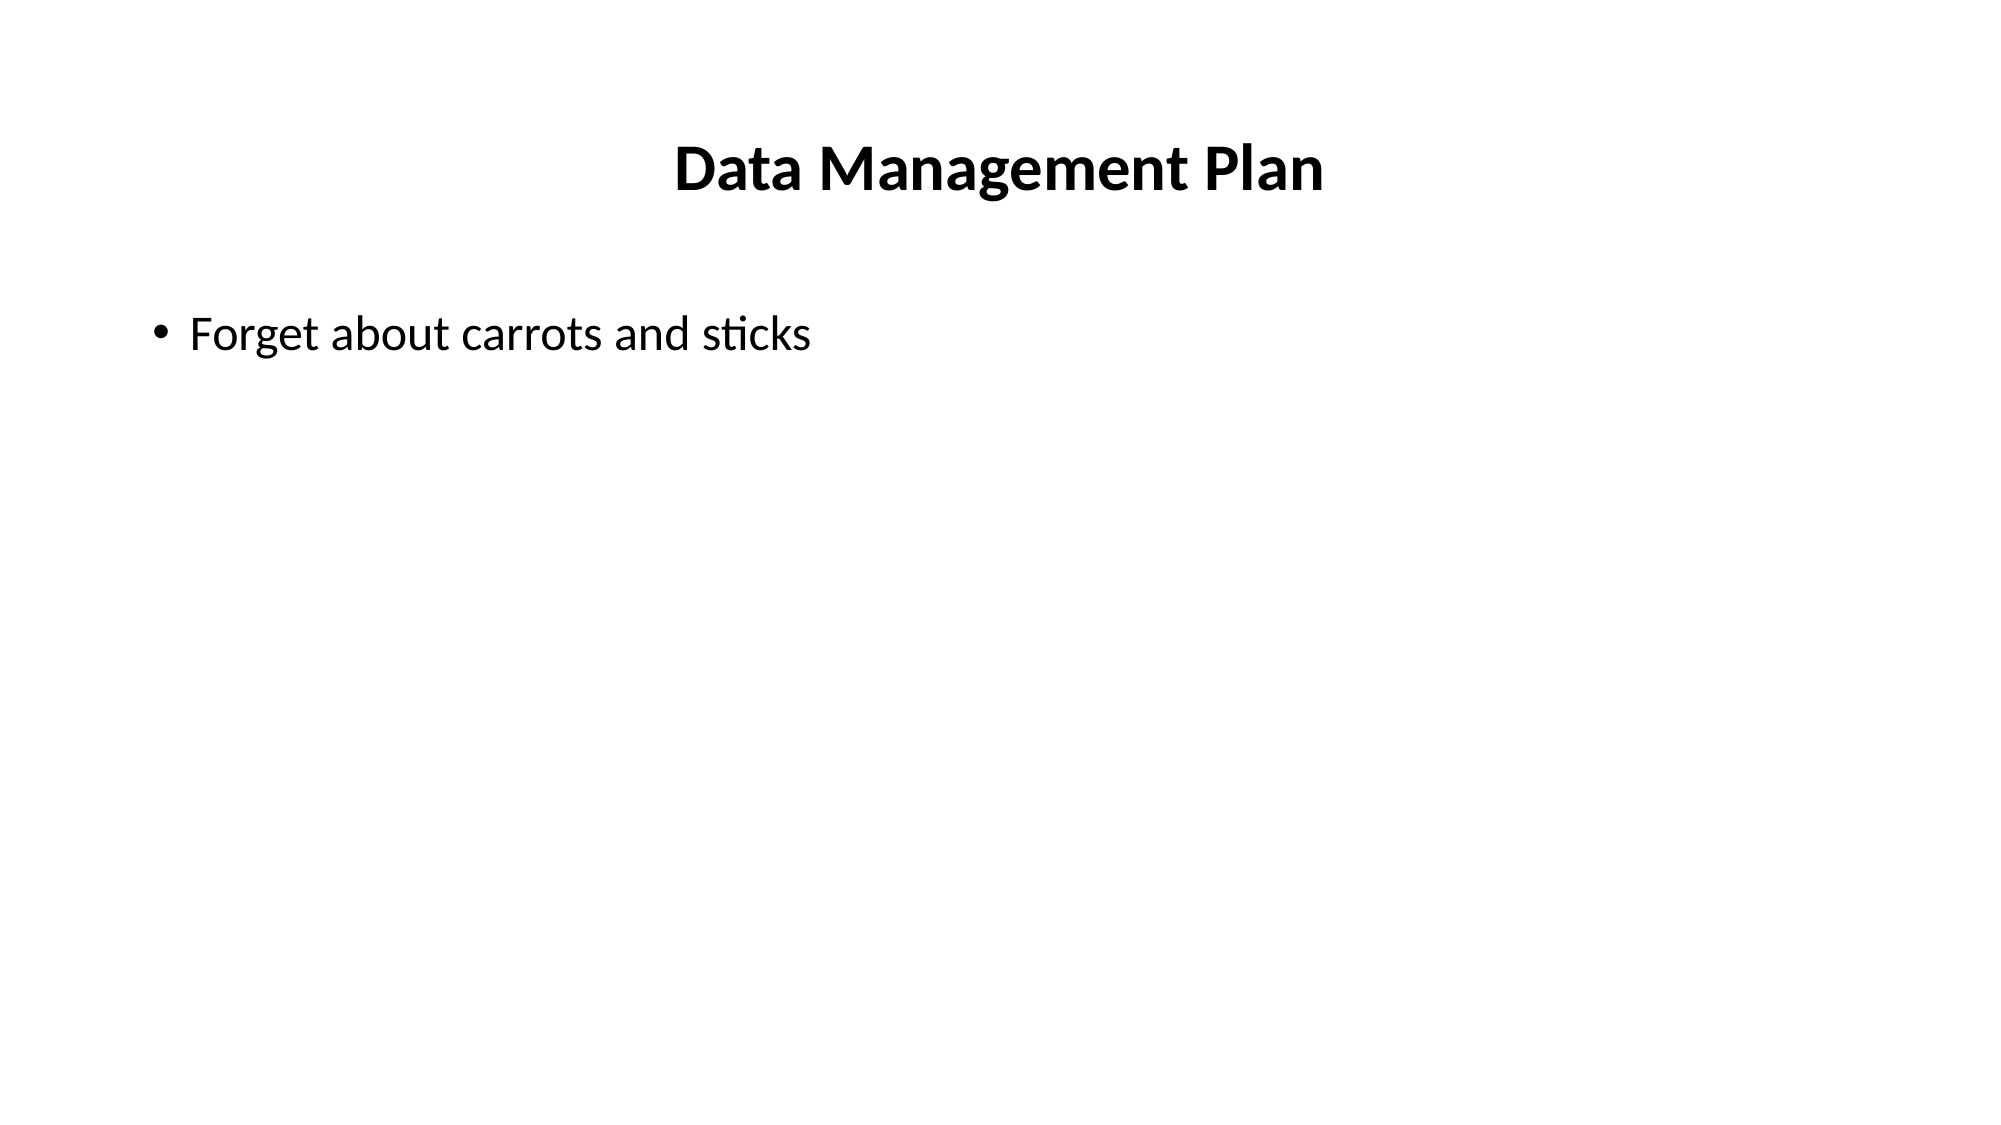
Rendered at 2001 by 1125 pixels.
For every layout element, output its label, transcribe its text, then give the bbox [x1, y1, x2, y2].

list Forget about carrots and sticks [137, 299, 1863, 1014]
title Data Management Plan [137, 59, 1863, 278]
